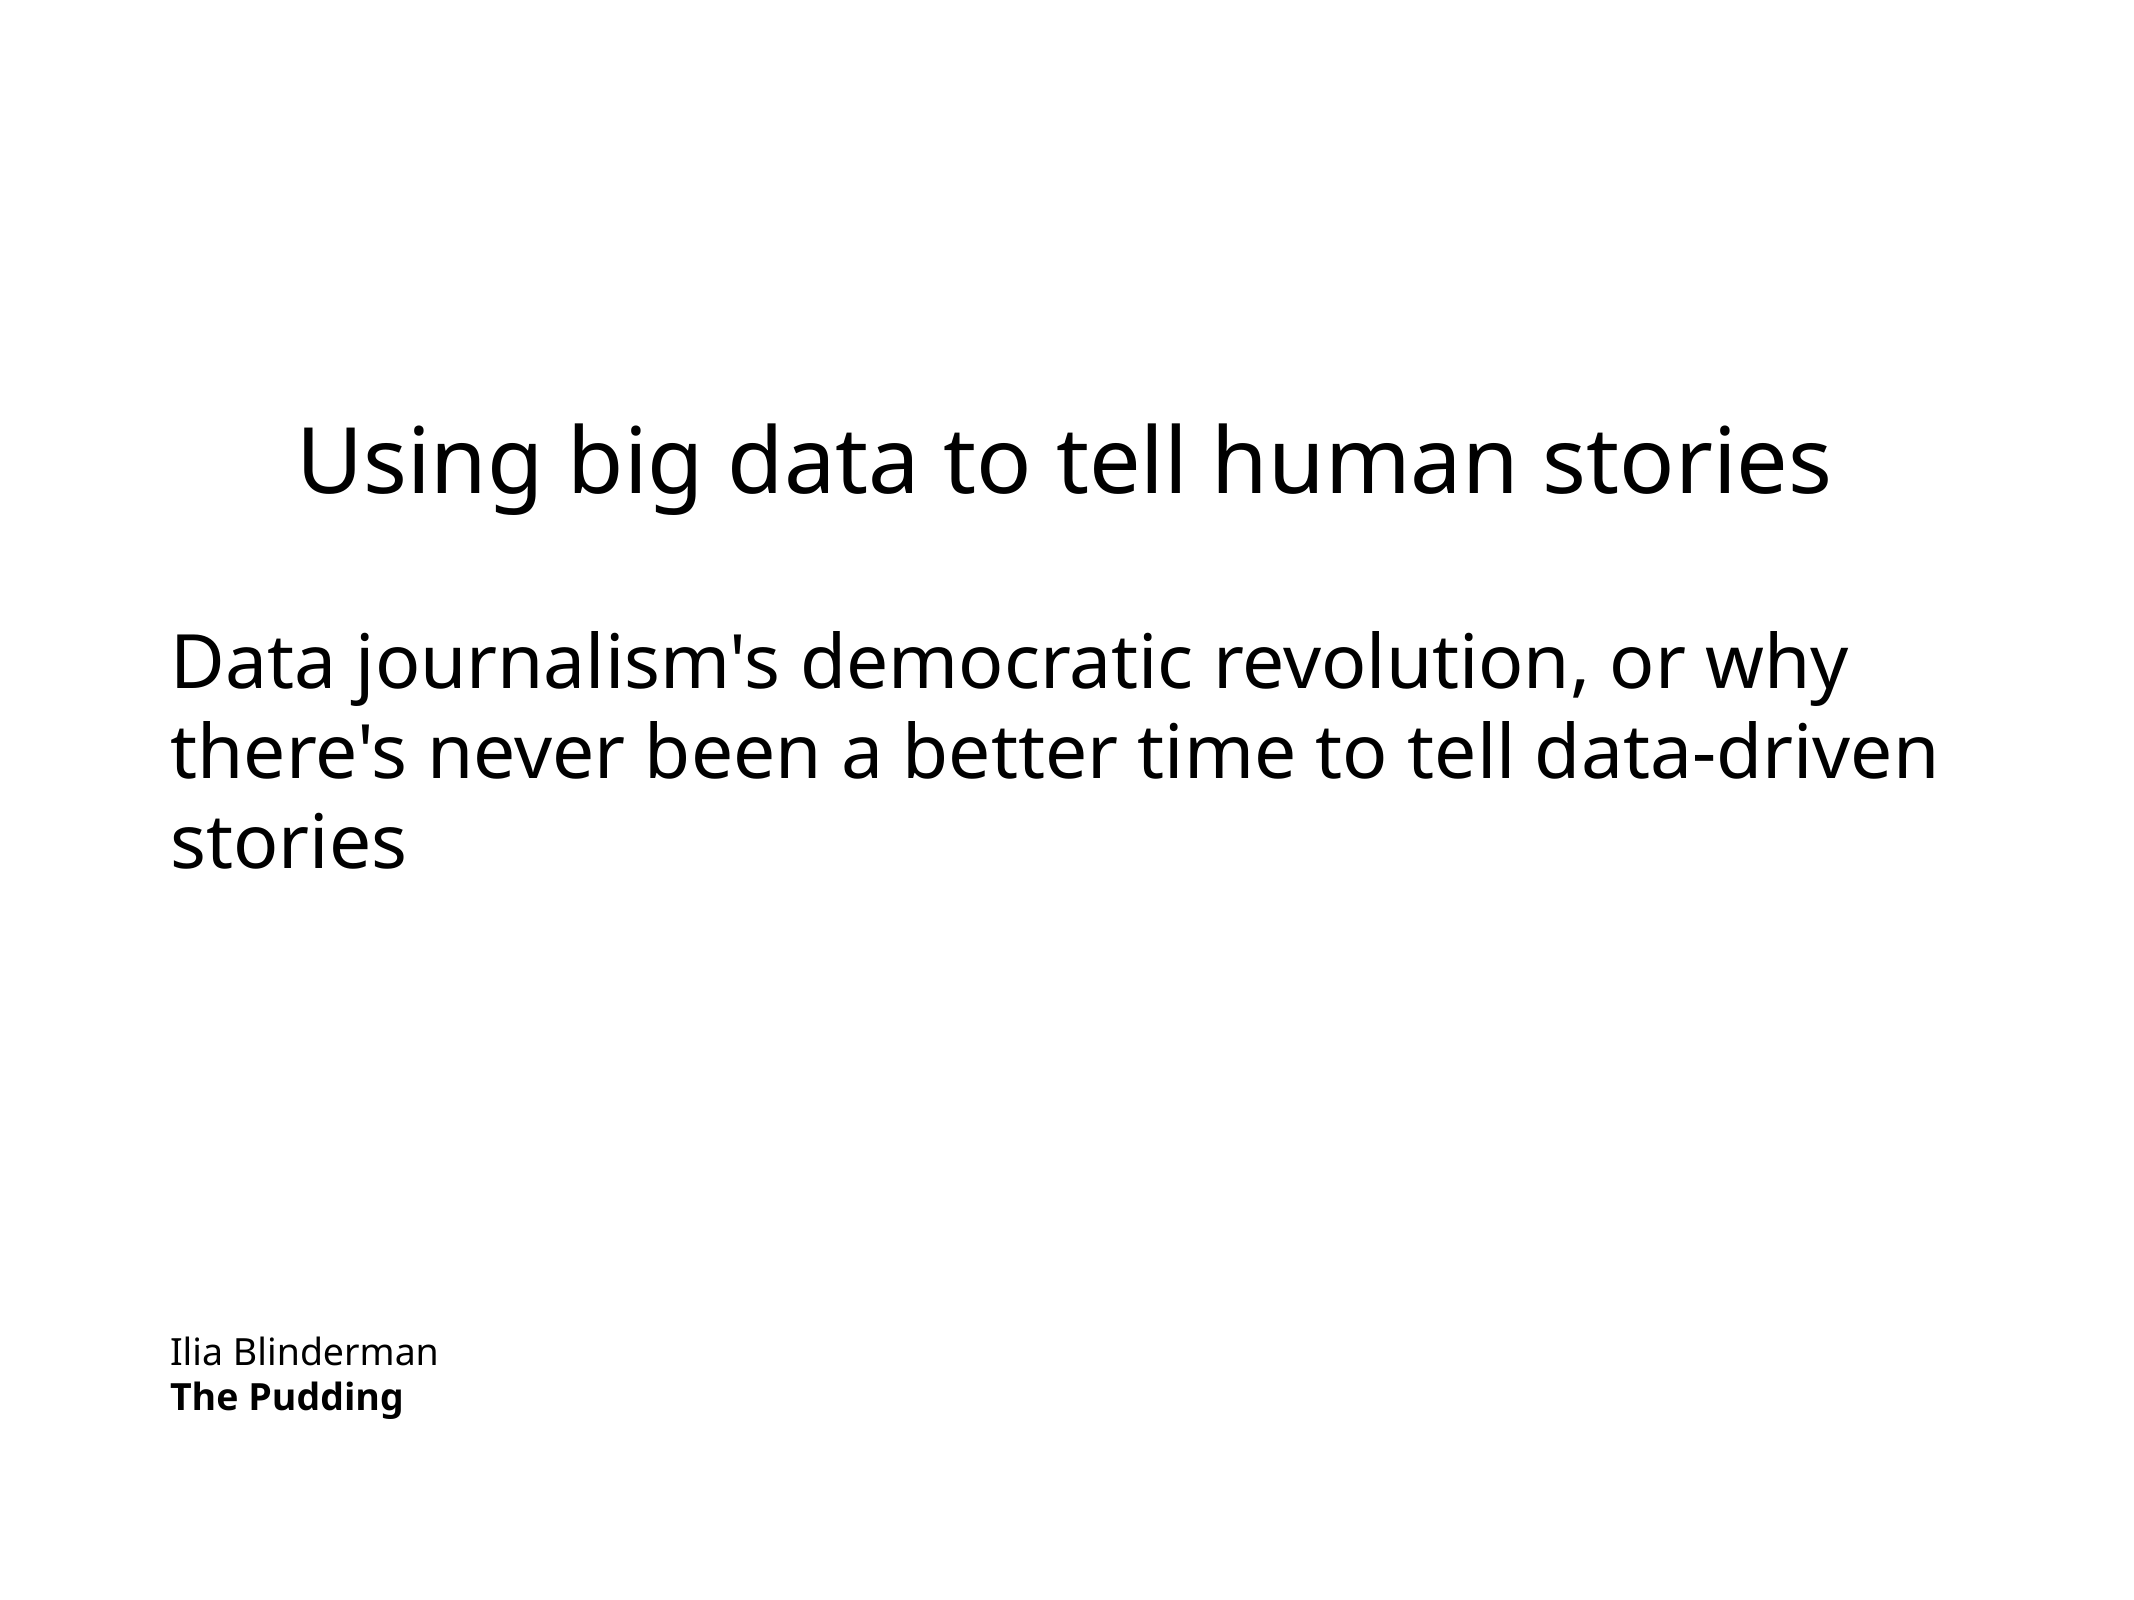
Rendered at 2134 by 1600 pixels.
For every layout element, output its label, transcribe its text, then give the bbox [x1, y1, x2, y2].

text_box Ilia Blinderman The Pudding [161, 1319, 448, 1427]
text_box Using big data to tell human stories [288, 393, 1843, 520]
text_box Data journalism's democratic revolution, or why there's never been a better time to tell data-driven stories [162, 604, 1969, 892]
